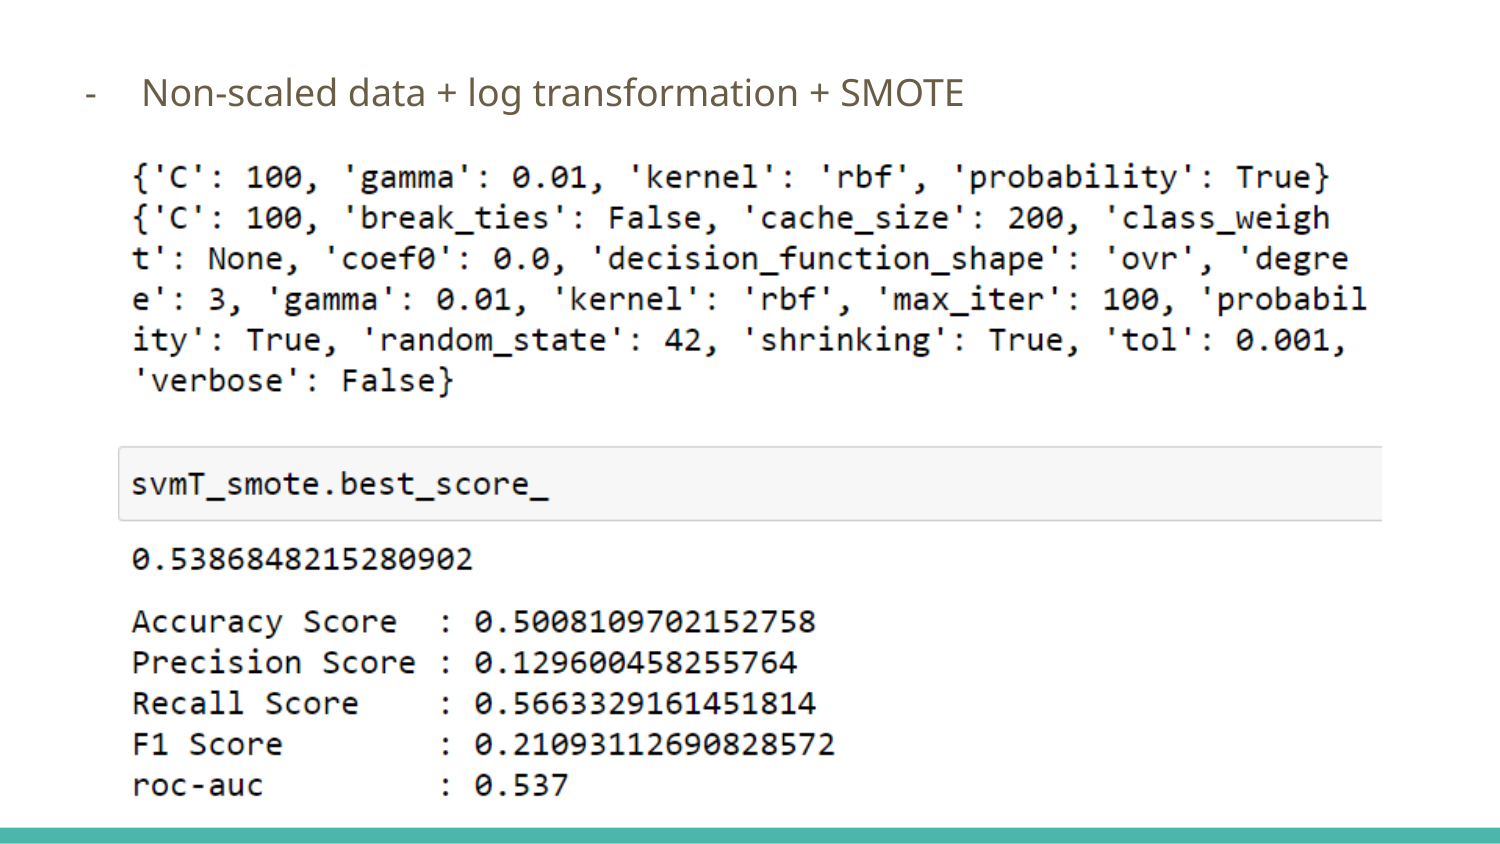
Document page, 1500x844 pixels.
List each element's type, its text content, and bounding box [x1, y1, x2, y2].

picture [118, 605, 855, 804]
list Non-scaled data + log transformation + SMOTE [51, 47, 1449, 135]
picture [118, 148, 1382, 592]
